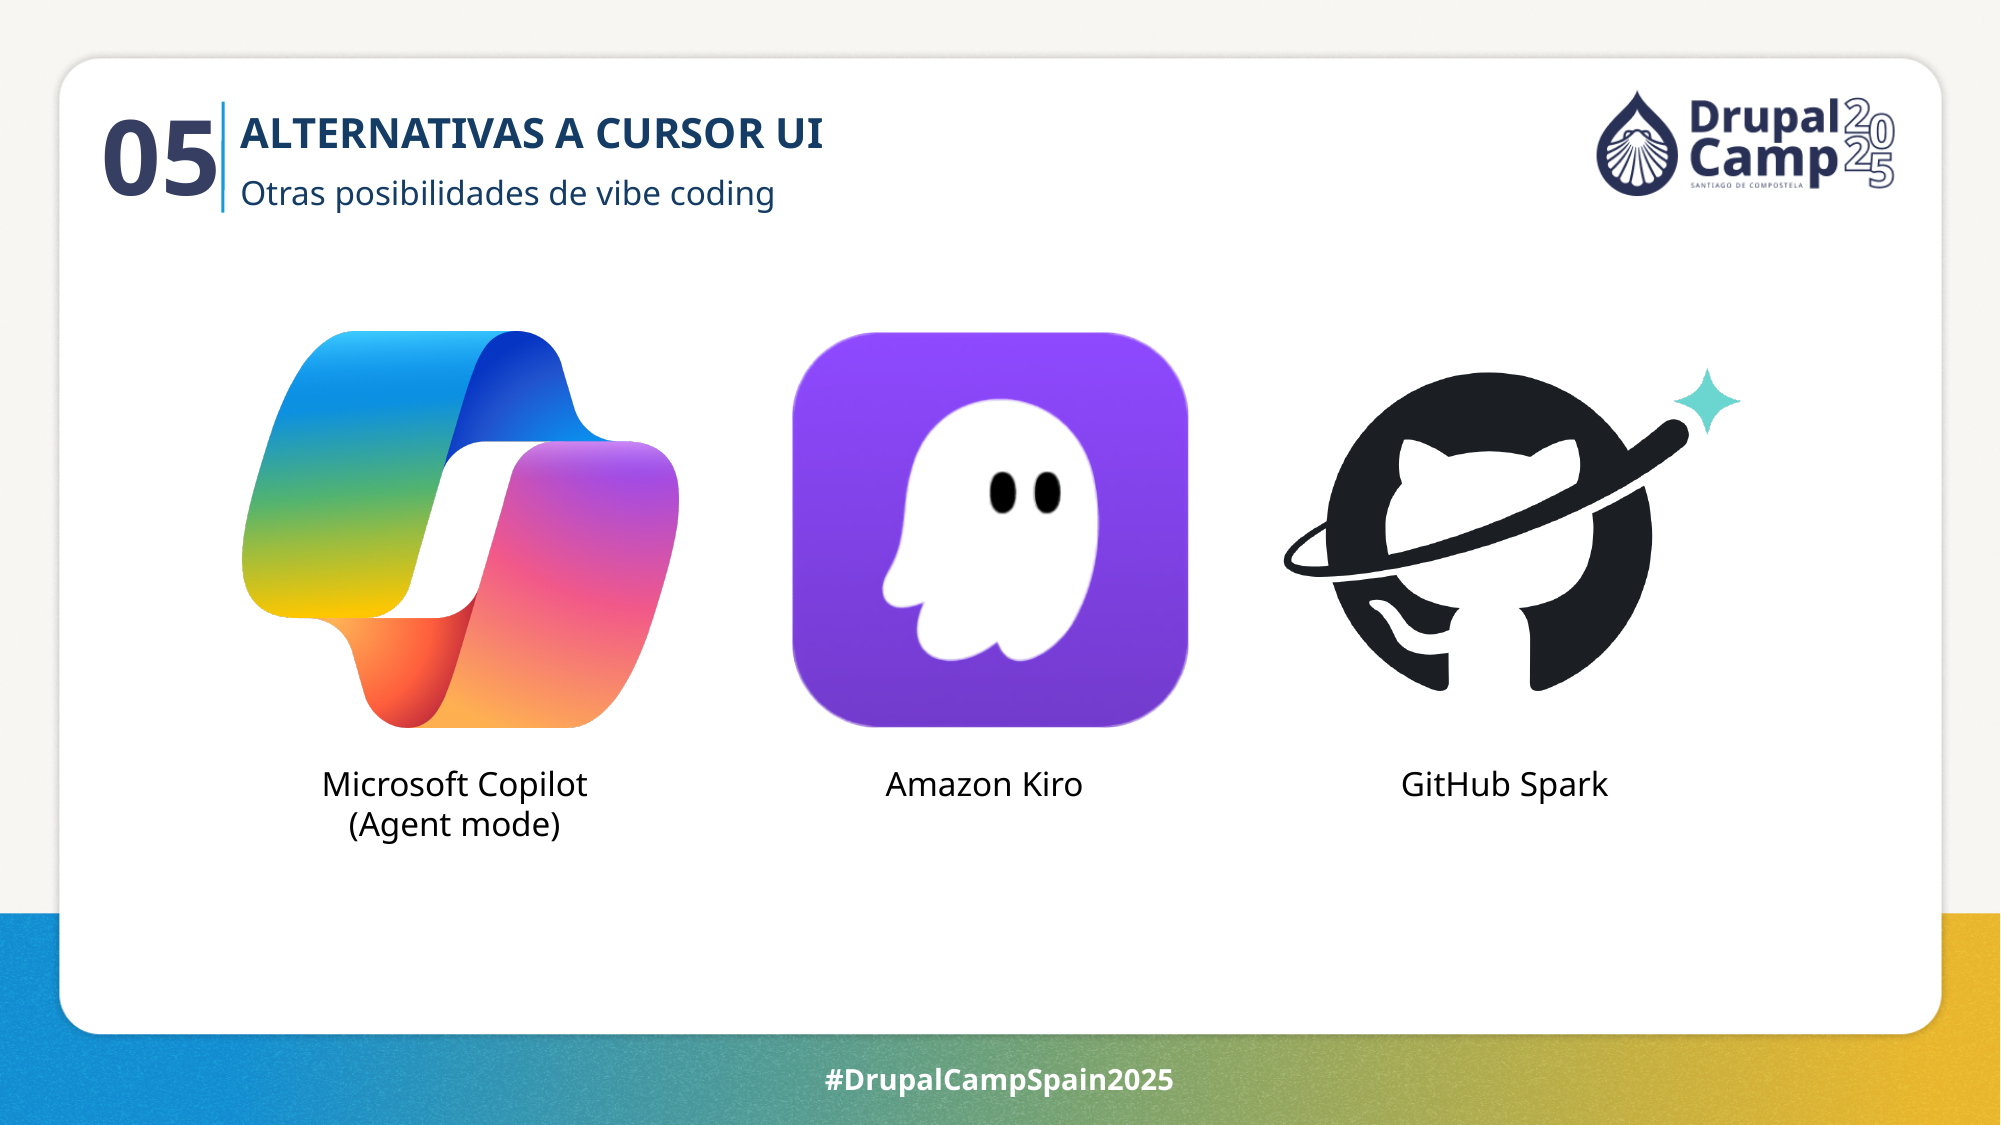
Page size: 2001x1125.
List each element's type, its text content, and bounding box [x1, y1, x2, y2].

text_box ALTERNATIVAS A CURSOR UI [239, 99, 1513, 164]
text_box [763, 762, 1221, 804]
text_box 05 [86, 83, 239, 224]
text_box #DrupalCampSpain2025 [51, 1053, 1948, 1125]
picture [0, 0, 2001, 1125]
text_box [233, 762, 691, 844]
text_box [1283, 762, 1741, 804]
text_box Otras posibilidades de vibe coding [239, 164, 1557, 220]
